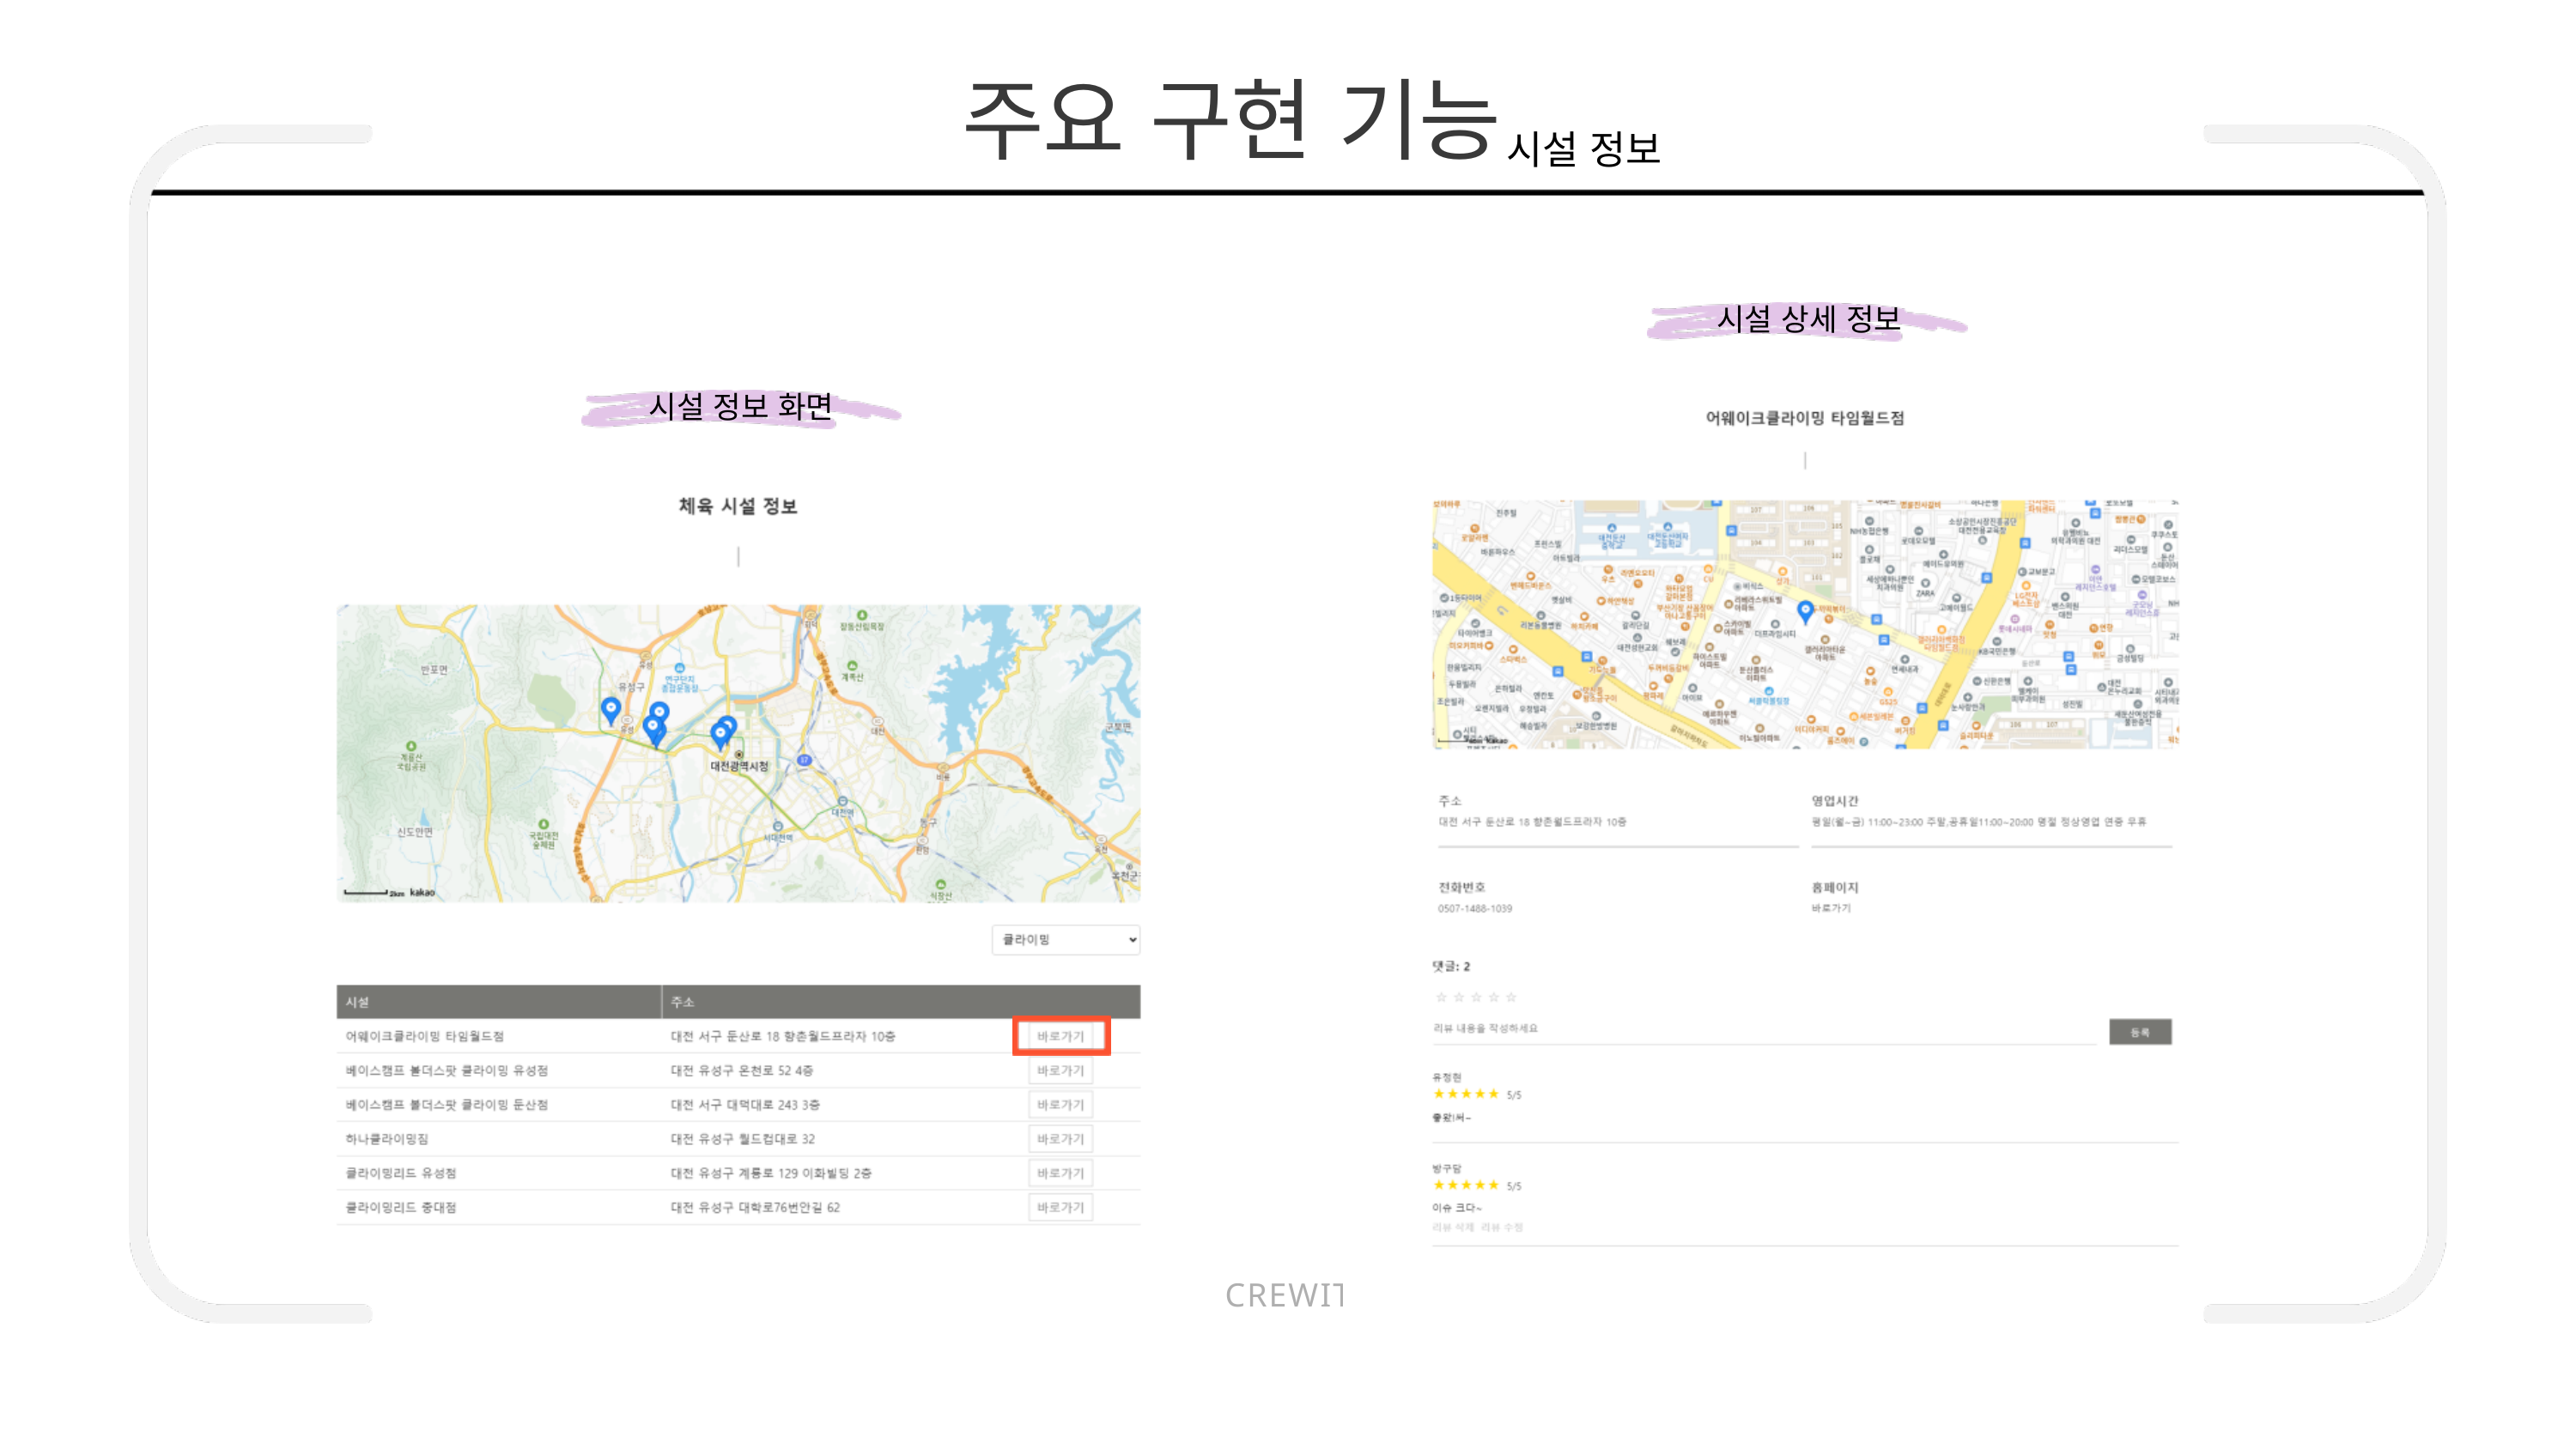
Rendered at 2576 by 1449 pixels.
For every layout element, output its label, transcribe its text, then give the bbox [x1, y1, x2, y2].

picture [1647, 301, 1968, 343]
picture [128, 124, 2448, 1324]
picture [580, 389, 902, 430]
text_box CREWIT [876, 1273, 1700, 1319]
text_box 시설 정보 [1461, 126, 1707, 183]
text_box 주요 구현 기능 [593, 58, 1870, 185]
